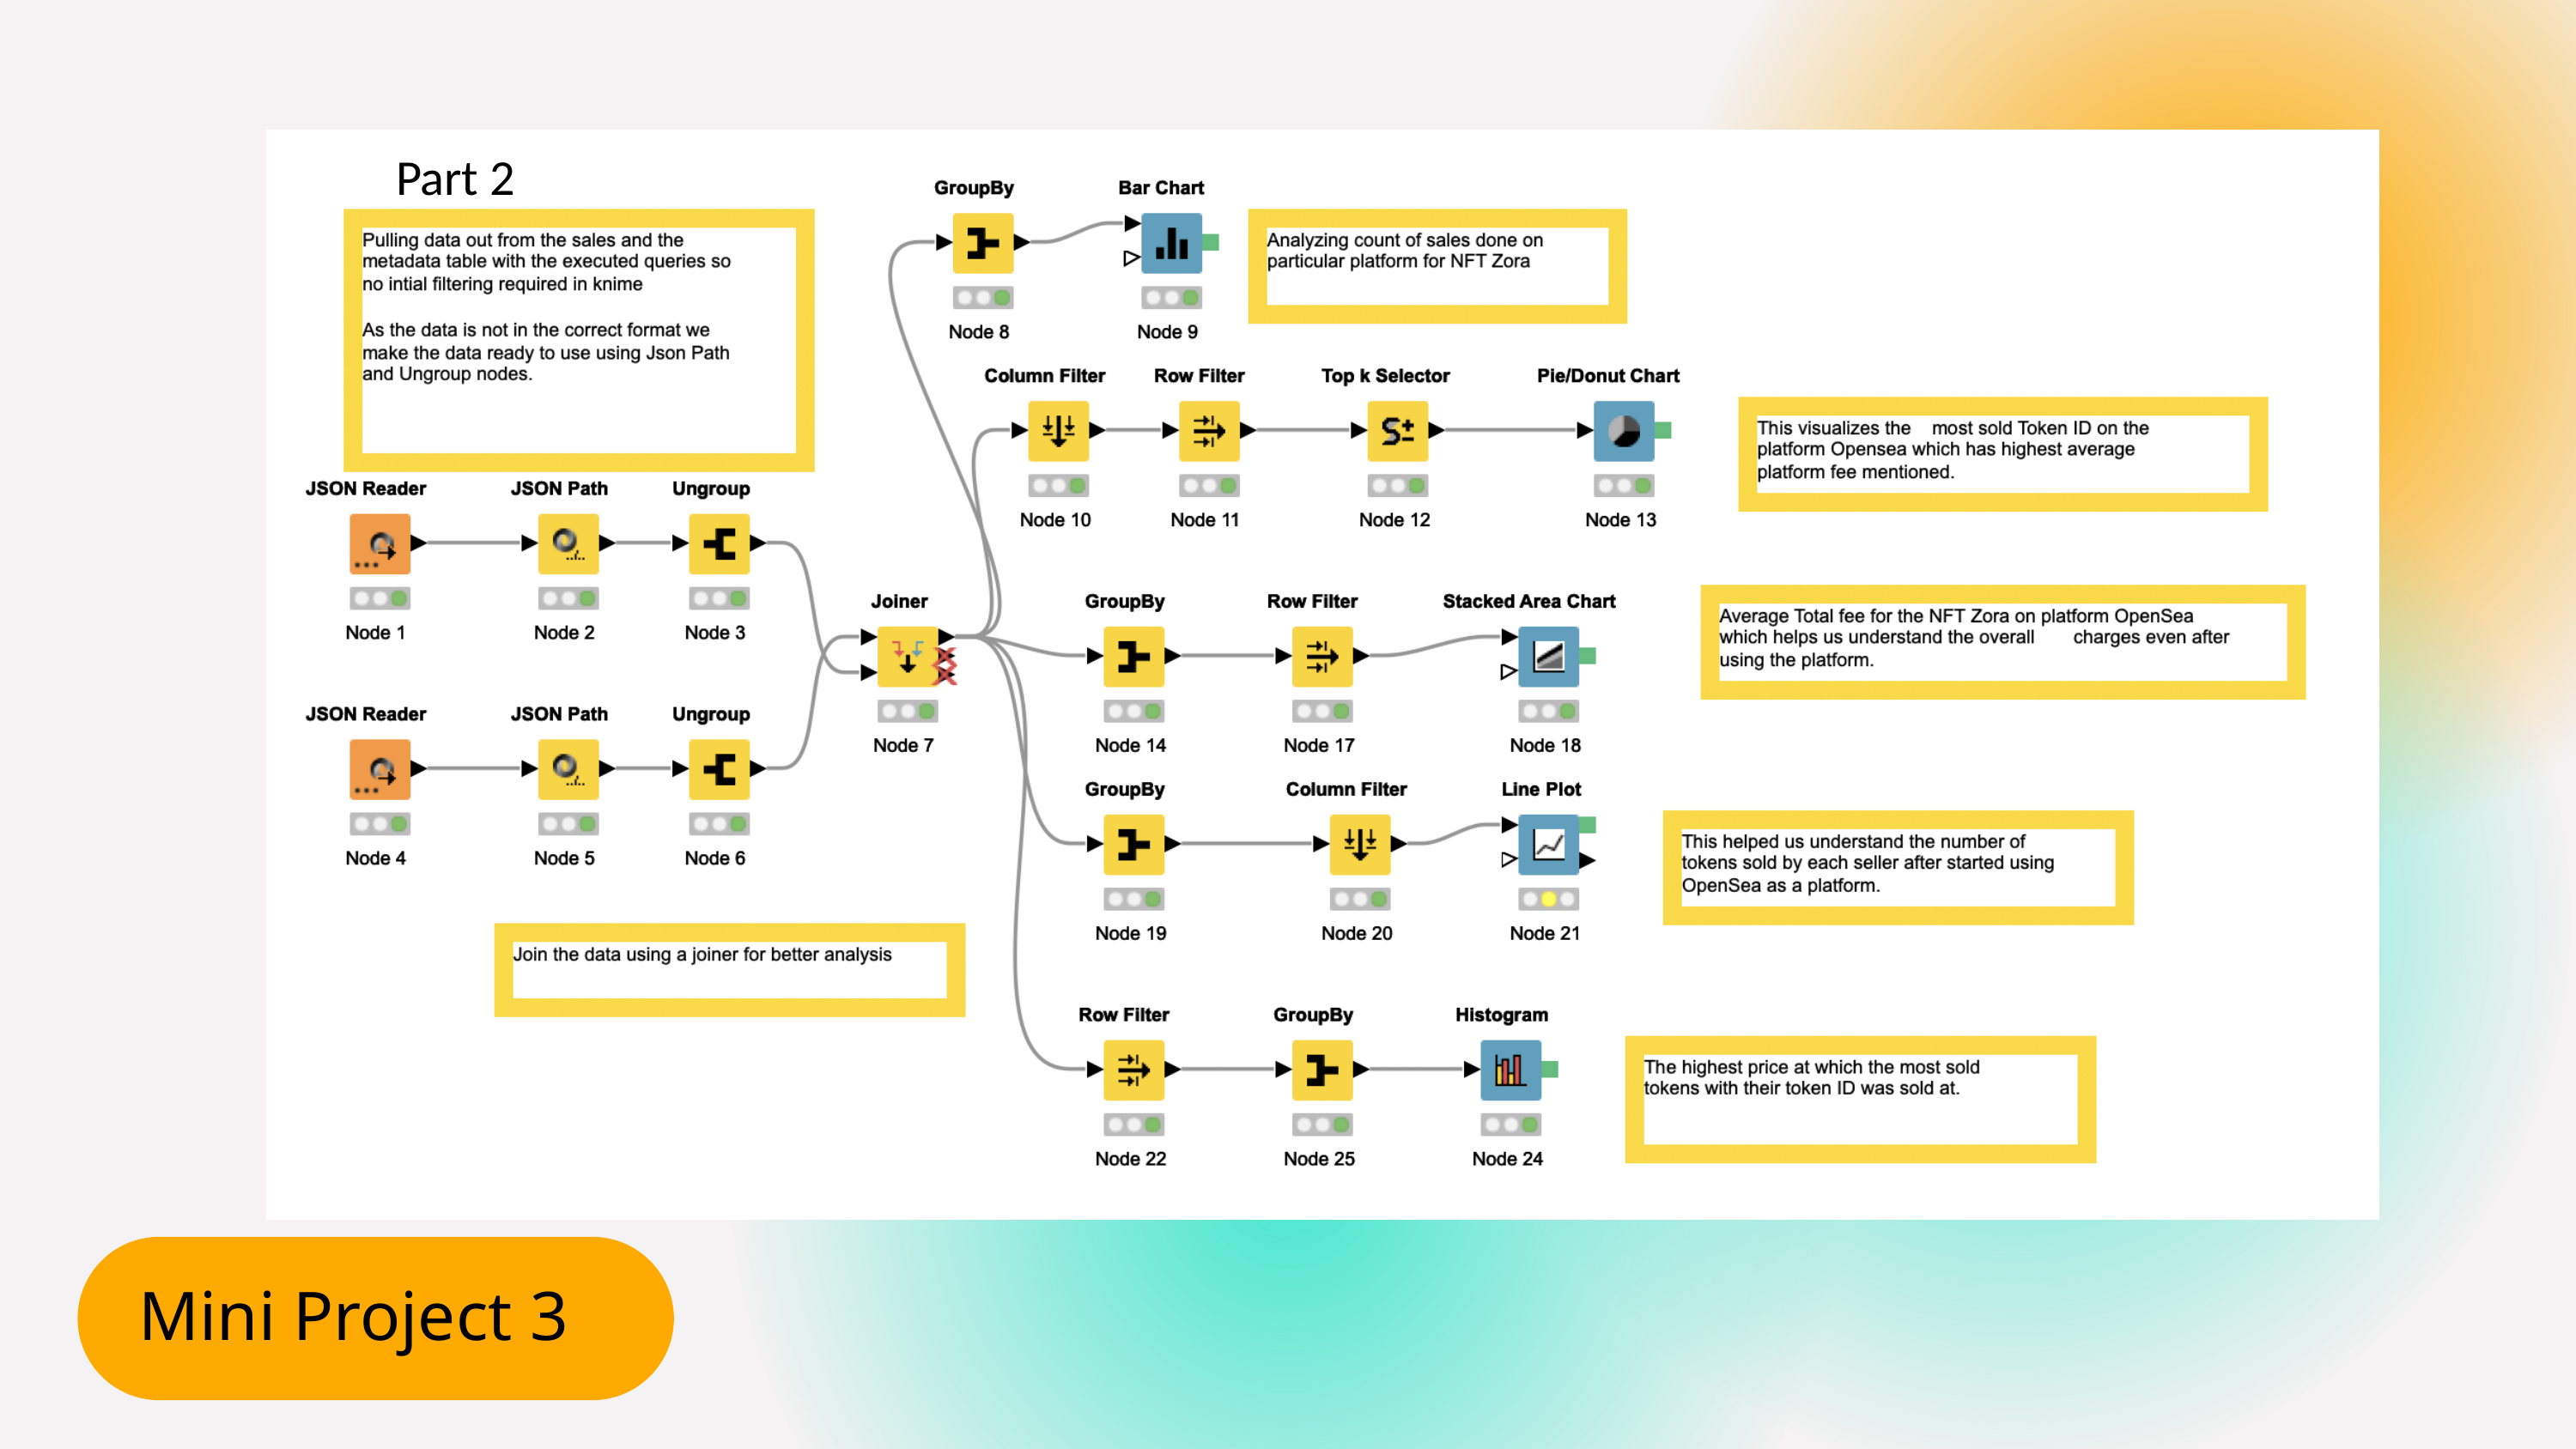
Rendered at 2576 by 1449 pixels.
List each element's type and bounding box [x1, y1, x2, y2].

text_box [77, 1236, 789, 1401]
picture [265, 0, 2576, 1449]
